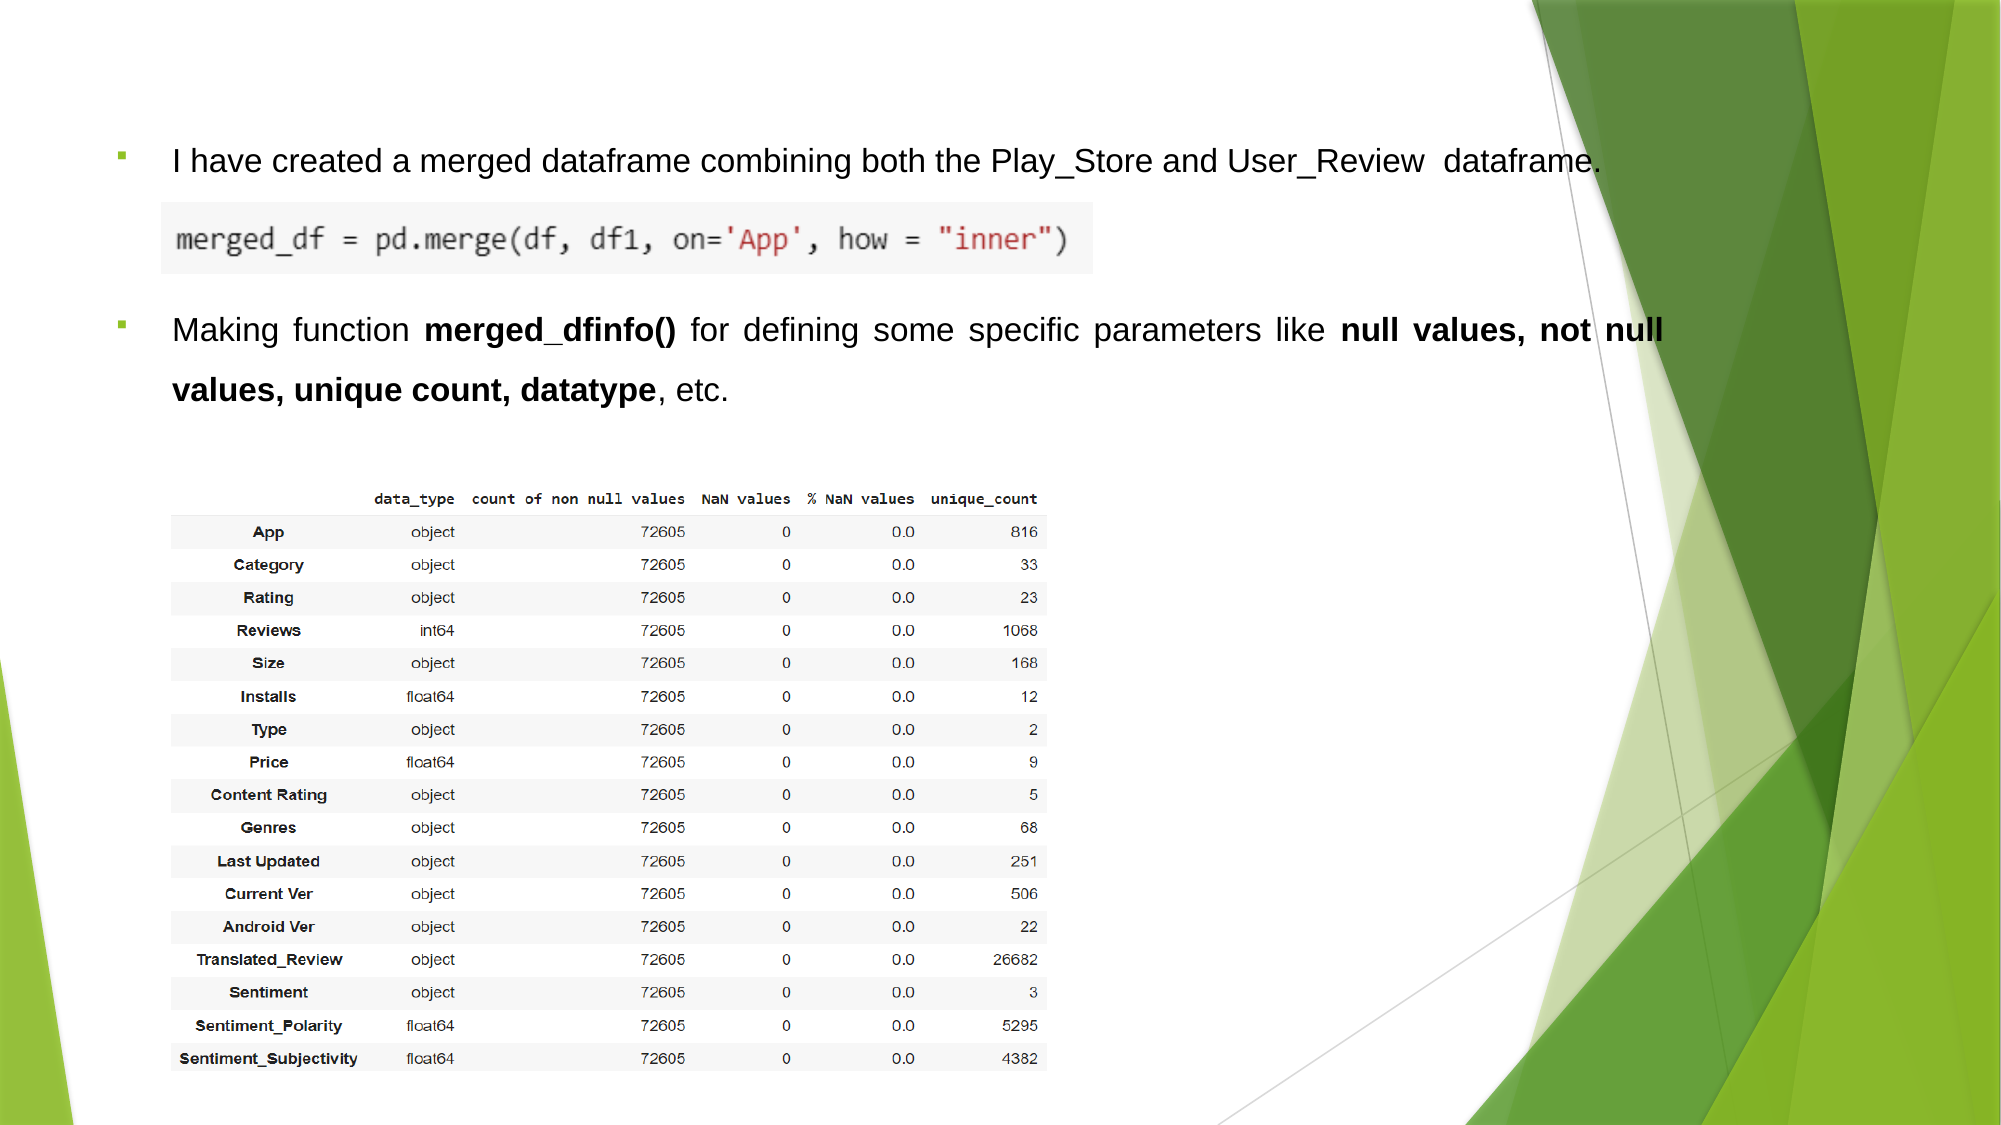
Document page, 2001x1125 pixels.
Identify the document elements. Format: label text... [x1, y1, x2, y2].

picture [160, 478, 1063, 1072]
picture [160, 202, 1094, 274]
list I have created a merged dataframe combining both the Play_Store and User_Review dataframe. Making function merged_dfinfo() for defining some specific parameters like null values, not null values, unique count, datatype, etc. [100, 111, 1680, 749]
